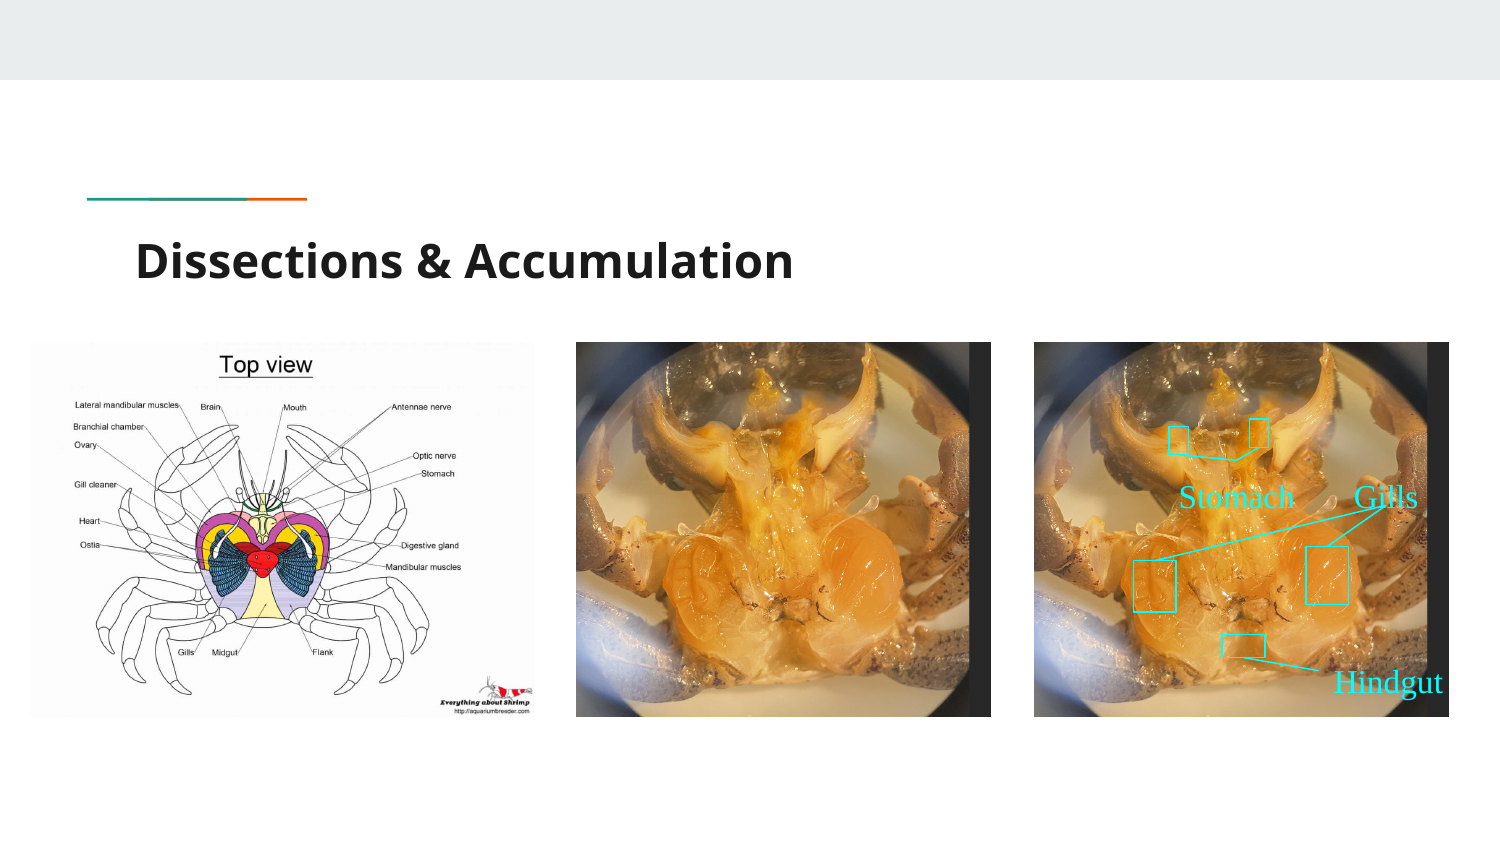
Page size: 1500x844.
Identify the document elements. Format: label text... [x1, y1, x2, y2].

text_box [1034, 341, 1500, 718]
picture [30, 341, 534, 718]
picture [576, 341, 992, 718]
title Dissections & Accumulation [119, 216, 1381, 305]
